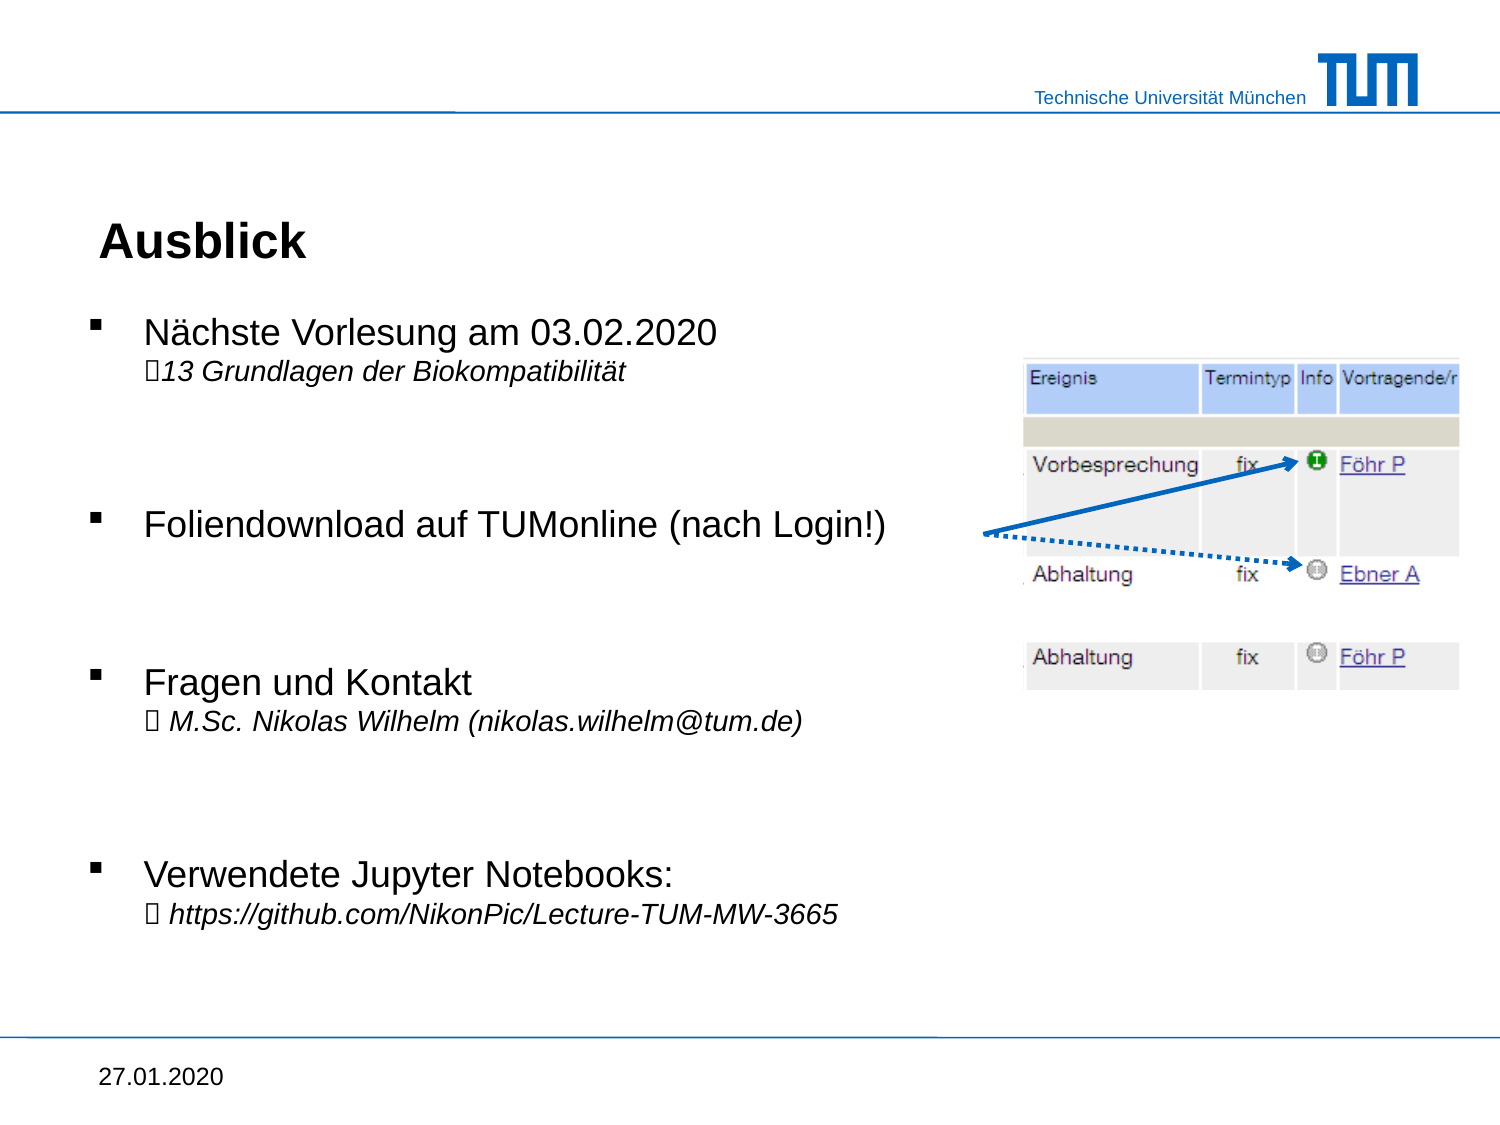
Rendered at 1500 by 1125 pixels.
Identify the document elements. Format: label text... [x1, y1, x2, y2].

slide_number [83, 1049, 397, 1101]
list Nächste Vorlesung am 03.02.2020 13 Grundlagen der Biokompatibilität Foliendownload auf TUMonline (nach Login!) Fragen und Kontakt  M.Sc. Nikolas Wilhelm (nikolas.wilhelm@tum.de) Verwendete Jupyter Notebooks:  https://github.com/NikonPic/Lecture-TUM-MW-3665 [72, 299, 1406, 1013]
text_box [982, 352, 1460, 690]
title Ausblick [83, 200, 1417, 345]
